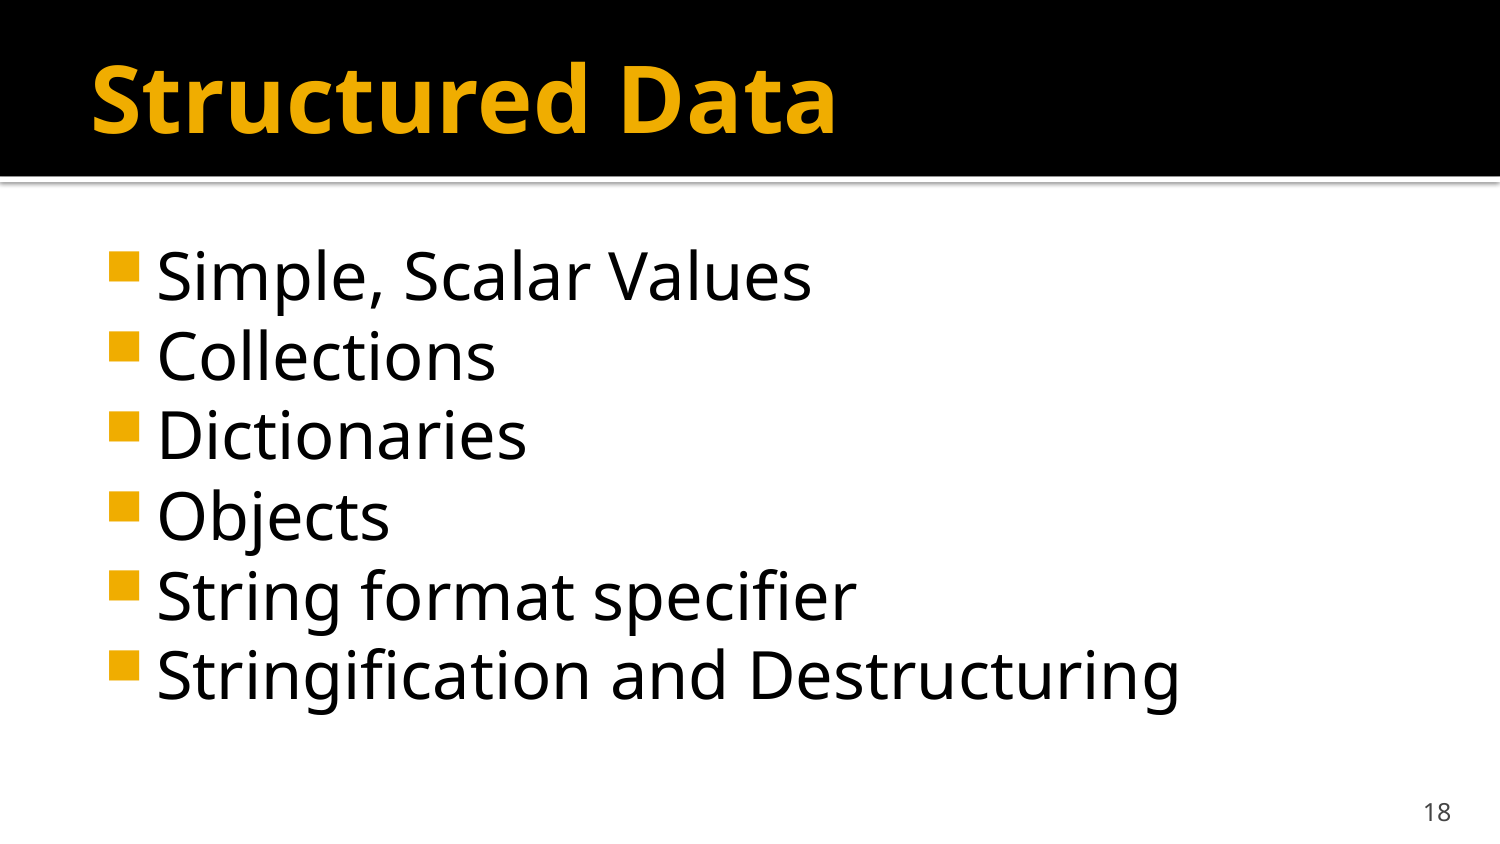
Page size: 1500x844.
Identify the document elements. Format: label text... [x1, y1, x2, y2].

slide_number 17 [1345, 796, 1467, 831]
list Simple, Scalar Values Collections Dictionaries Objects String format specifier Stringification and Destructuring [75, 218, 1425, 788]
title Structured Data [75, 19, 1425, 174]
